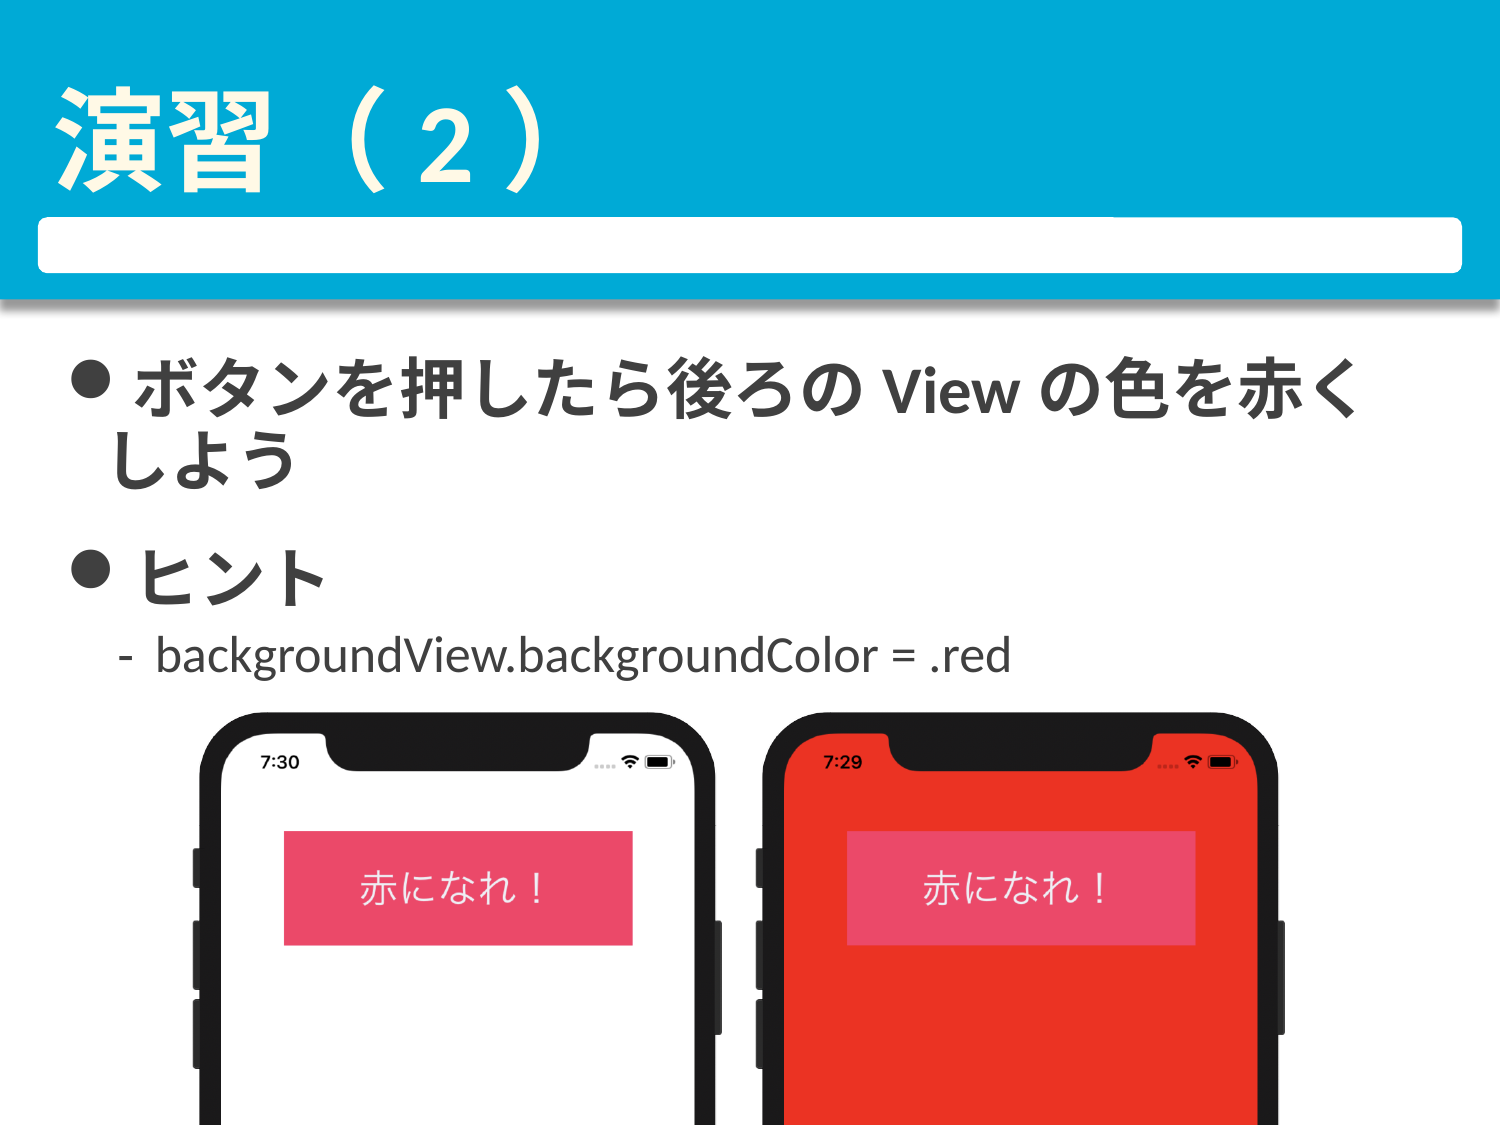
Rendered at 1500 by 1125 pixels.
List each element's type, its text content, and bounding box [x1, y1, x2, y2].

picture [749, 710, 1290, 1125]
title 演習（2） [37, 58, 1463, 235]
list ボタンを押したら後ろのViewの色を赤くしよう ヒント backgroundView.backgroundColor = .red [50, 348, 1450, 1025]
picture [187, 710, 728, 1125]
